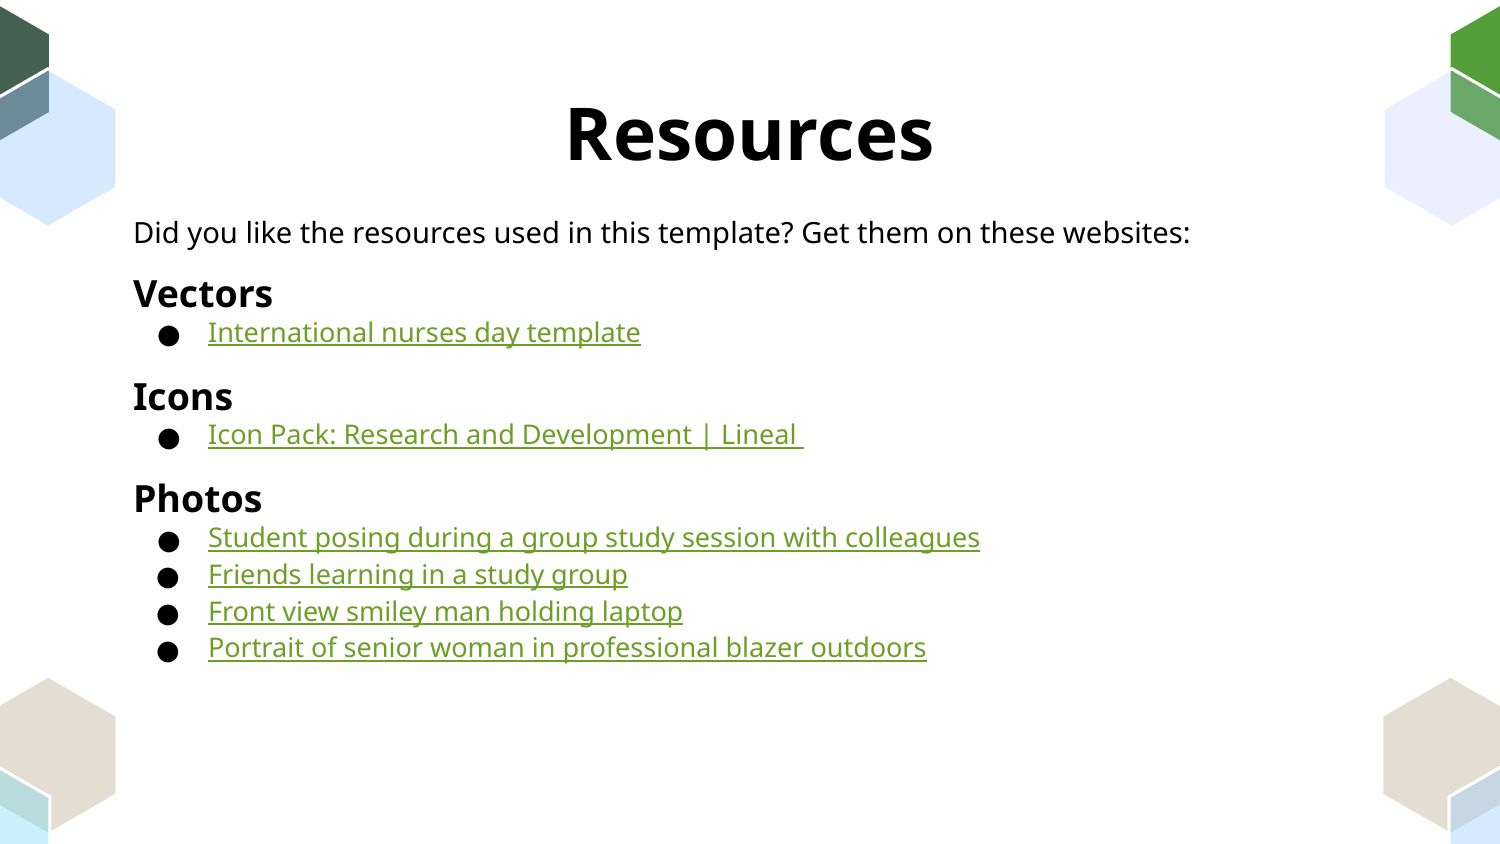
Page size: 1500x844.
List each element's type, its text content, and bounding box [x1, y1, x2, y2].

title Resources [118, 72, 1382, 167]
list Did you like the resources used in this template? Get them on these websites: Vectors International nurses day template Icons Icon Pack: Research and Development | Lineal Photos Student posing during a group study session with colleagues Friends learning in a study group Front view smiley man holding laptop Portrait of senior woman in professional blazer outdoors [118, 199, 1382, 716]
